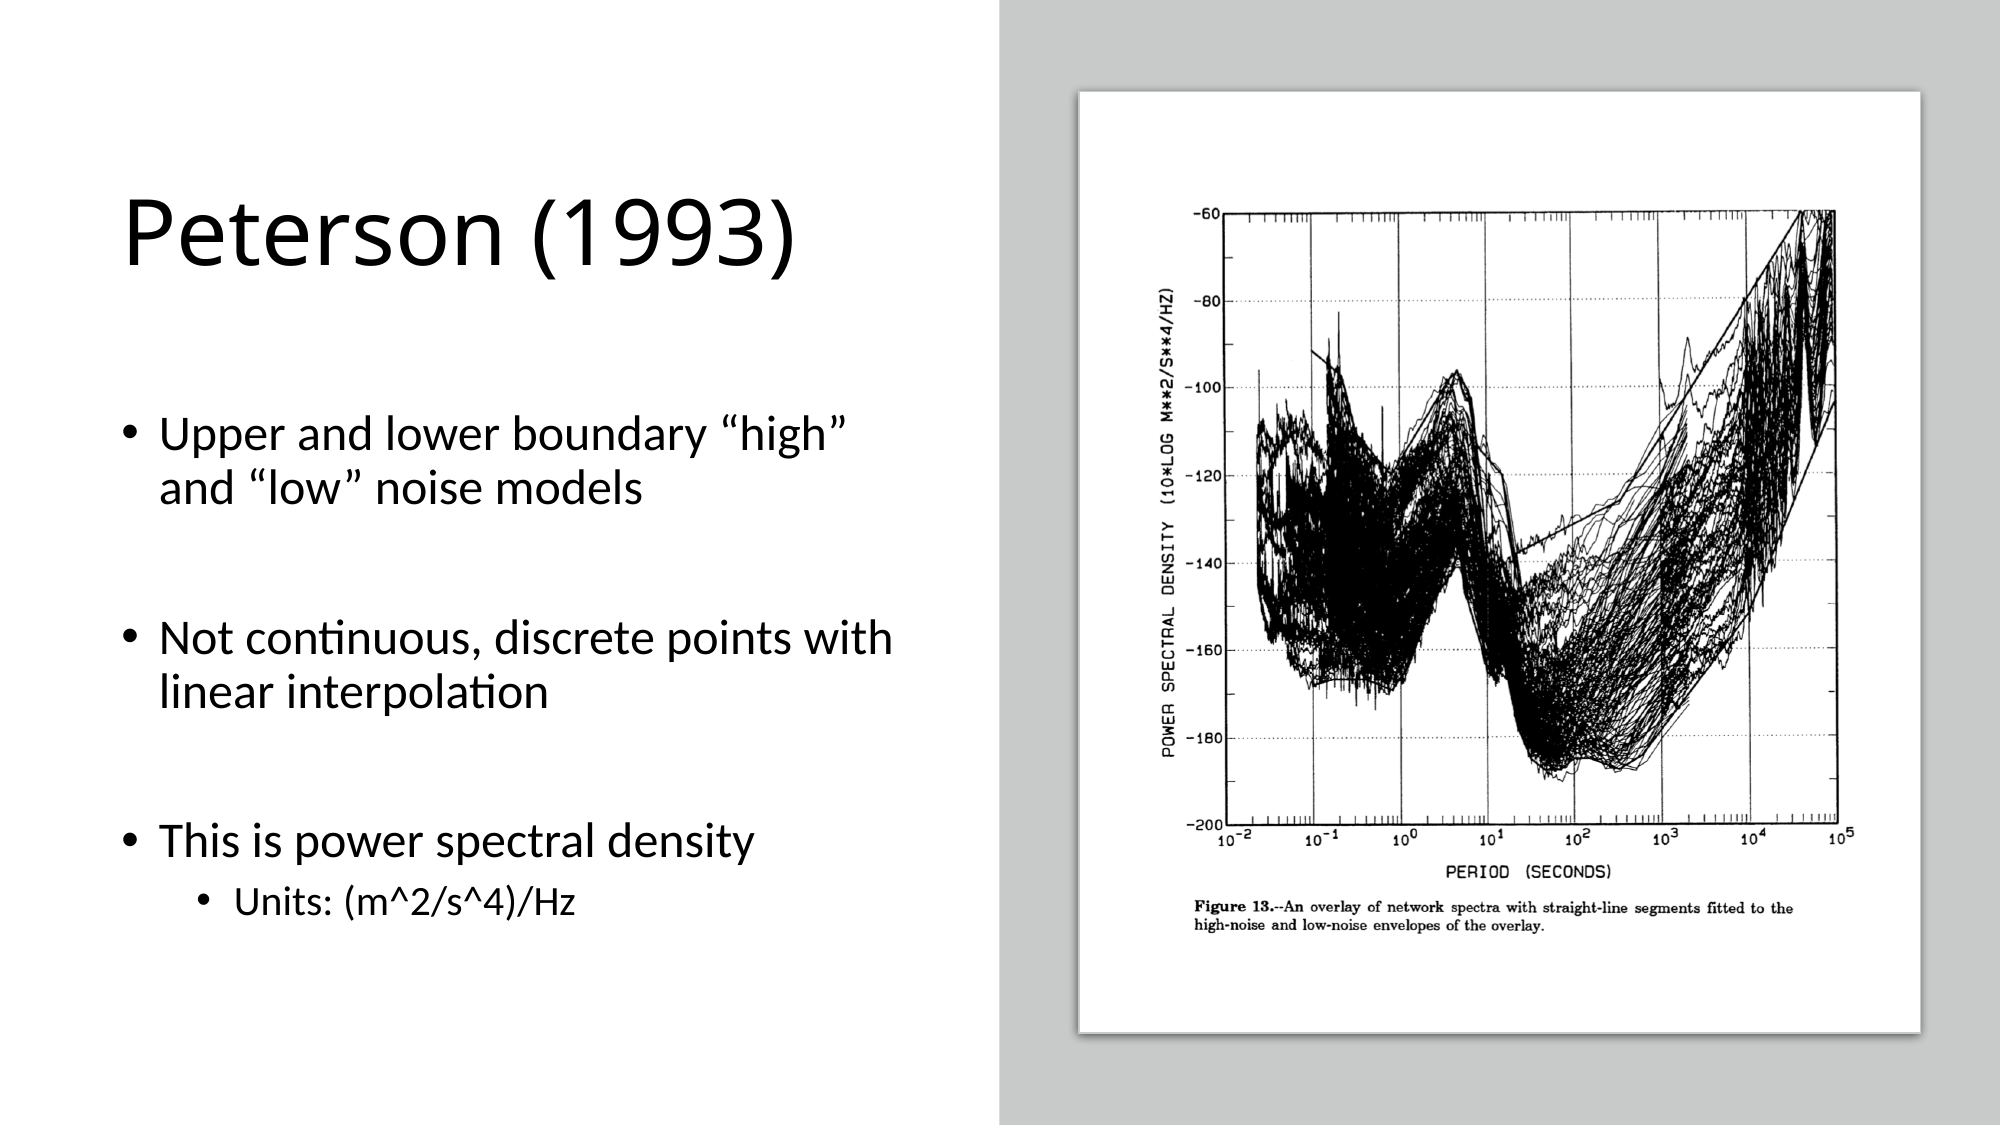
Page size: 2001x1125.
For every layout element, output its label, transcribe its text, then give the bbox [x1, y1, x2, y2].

text_box [1078, 90, 1922, 1034]
list Upper and lower boundary “high” and “low” noise models Not continuous, discrete points with linear interpolation This is power spectral density Units: (m^2/s^4)/Hz [106, 399, 918, 1021]
picture [1132, 189, 1867, 935]
text_box [998, 0, 2000, 1125]
title Peterson (1993) [106, 103, 918, 370]
